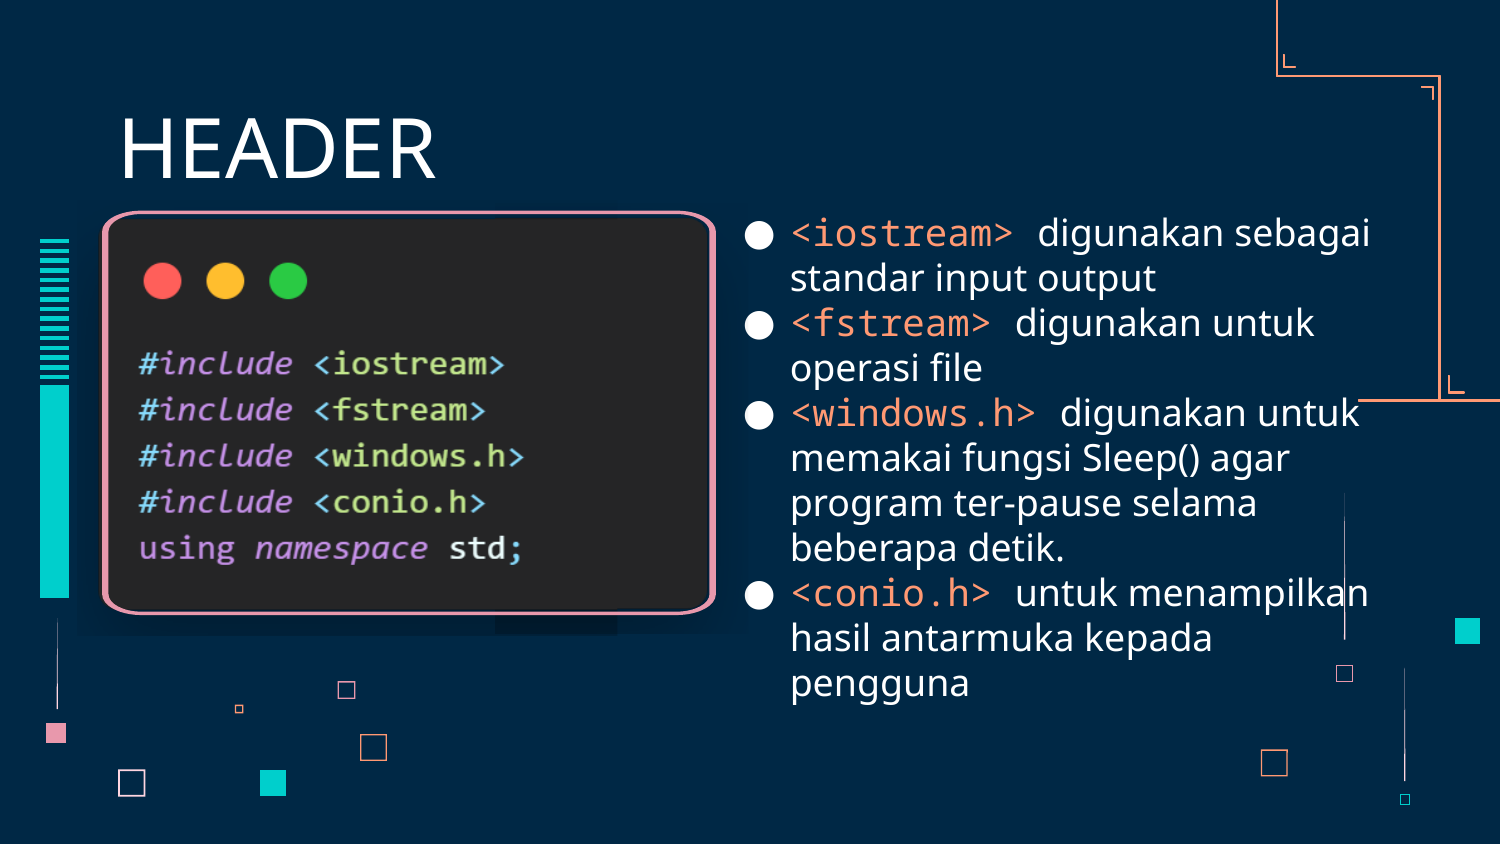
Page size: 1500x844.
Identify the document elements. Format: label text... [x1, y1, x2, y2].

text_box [1276, 0, 1500, 402]
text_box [40, 210, 717, 616]
title HEADER [102, 115, 543, 198]
list <iostream> digunakan sebagai standar input output <fstream> digunakan untuk operasi file <windows.h> digunakan untuk memakai fungsi Sleep() agar program ter-pause selama beberapa detik. <conio.h> untuk menampilkan hasil antarmuka kepada pengguna [727, 193, 1420, 614]
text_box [76, 200, 749, 636]
